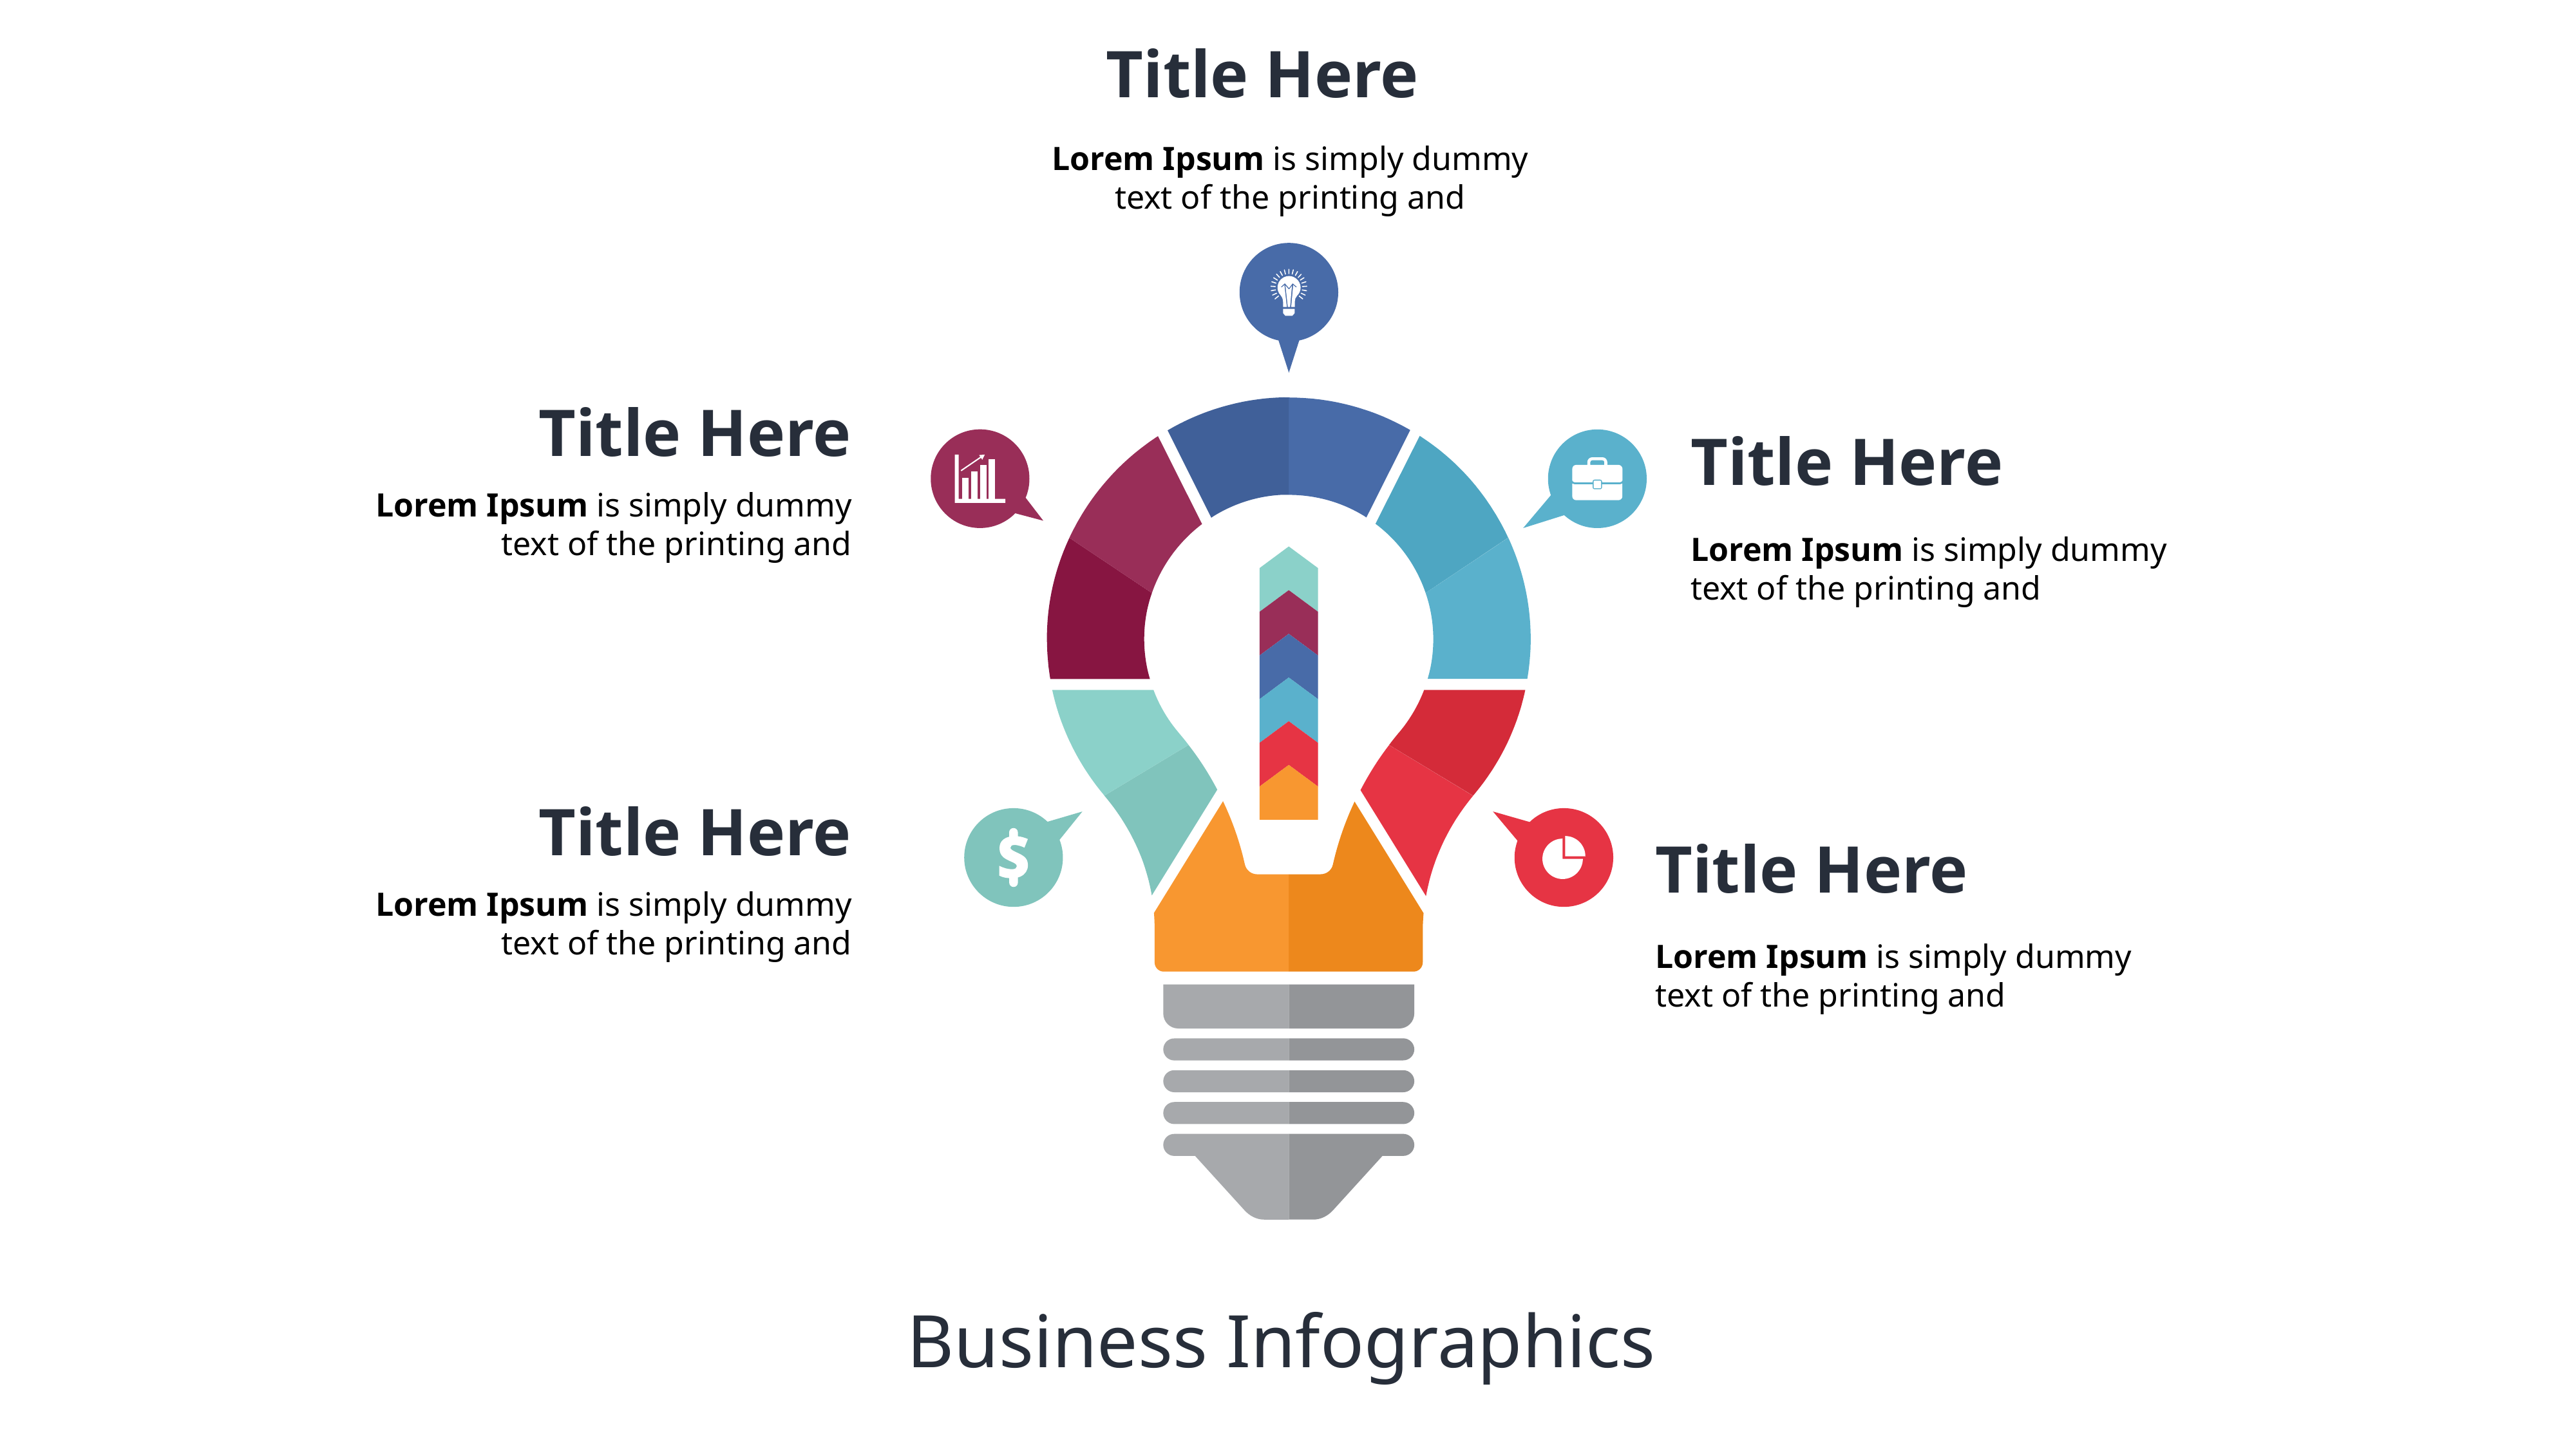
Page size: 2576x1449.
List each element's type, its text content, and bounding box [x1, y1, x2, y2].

text_box Lorem Ipsum is simply dummy text of the printing and [1016, 133, 1565, 220]
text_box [918, 230, 1658, 1219]
text_box Title Here [67, 387, 878, 474]
text_box Title Here [1658, 823, 2456, 911]
text_box Business Infographics [761, 1290, 1821, 1387]
text_box Title Here [1681, 416, 2492, 504]
text_box Title Here [866, 28, 1676, 115]
text_box Title Here [67, 786, 878, 873]
text_box Lorem Ipsum is simply dummy text of the printing and [1658, 931, 2195, 1018]
text_box Lorem Ipsum is simply dummy text of the printing and [1681, 524, 2230, 611]
text_box Lorem Ipsum is simply dummy text of the printing and [313, 480, 862, 567]
text_box Lorem Ipsum is simply dummy text of the printing and [313, 879, 862, 967]
